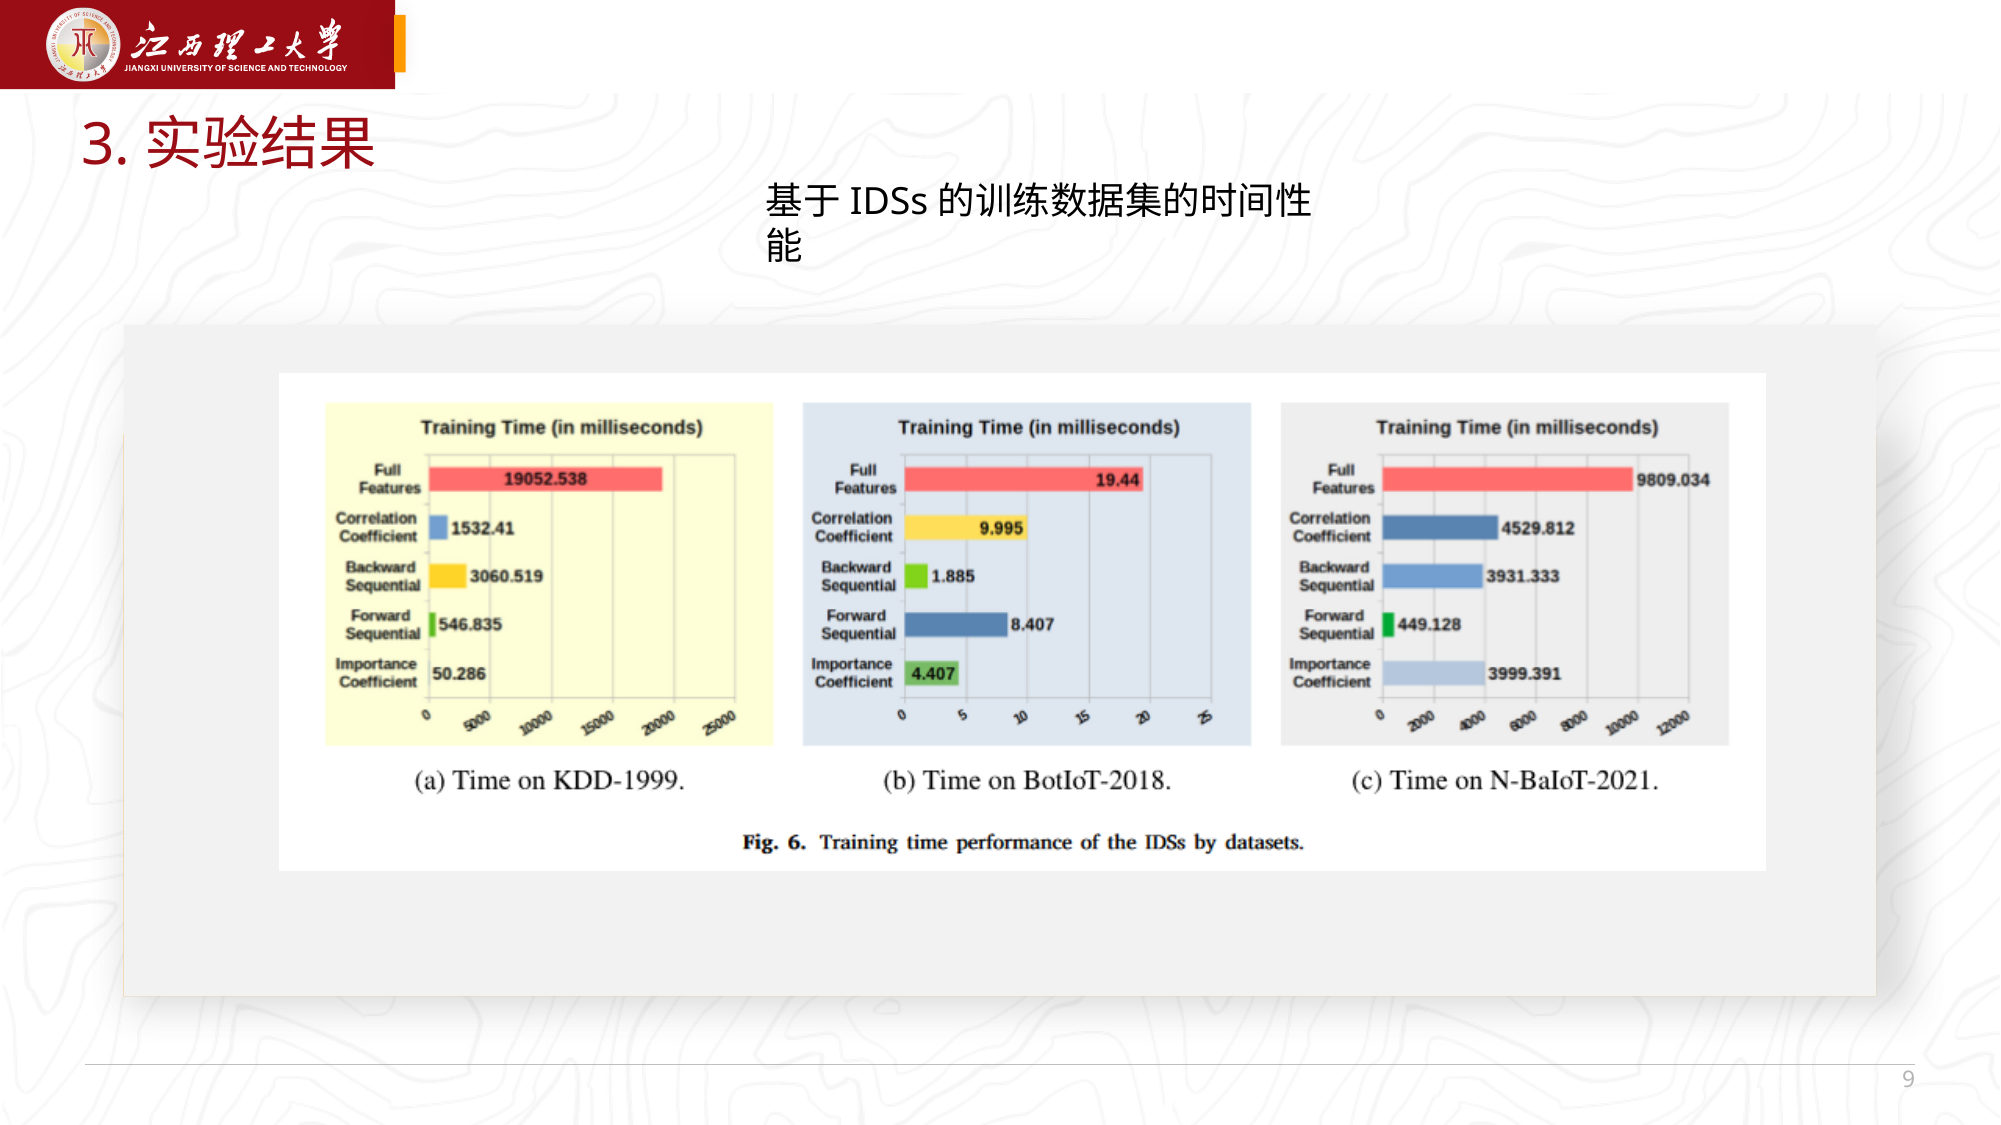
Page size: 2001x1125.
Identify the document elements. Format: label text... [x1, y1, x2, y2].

text_box 3.实验结果 [66, 98, 393, 184]
picture [279, 373, 1766, 871]
slide_number 9 [1765, 1056, 1916, 1104]
text_box [123, 324, 1877, 997]
text_box 基于IDSs的训练数据集的时间性能 [751, 169, 1355, 274]
picture [46, 4, 355, 85]
